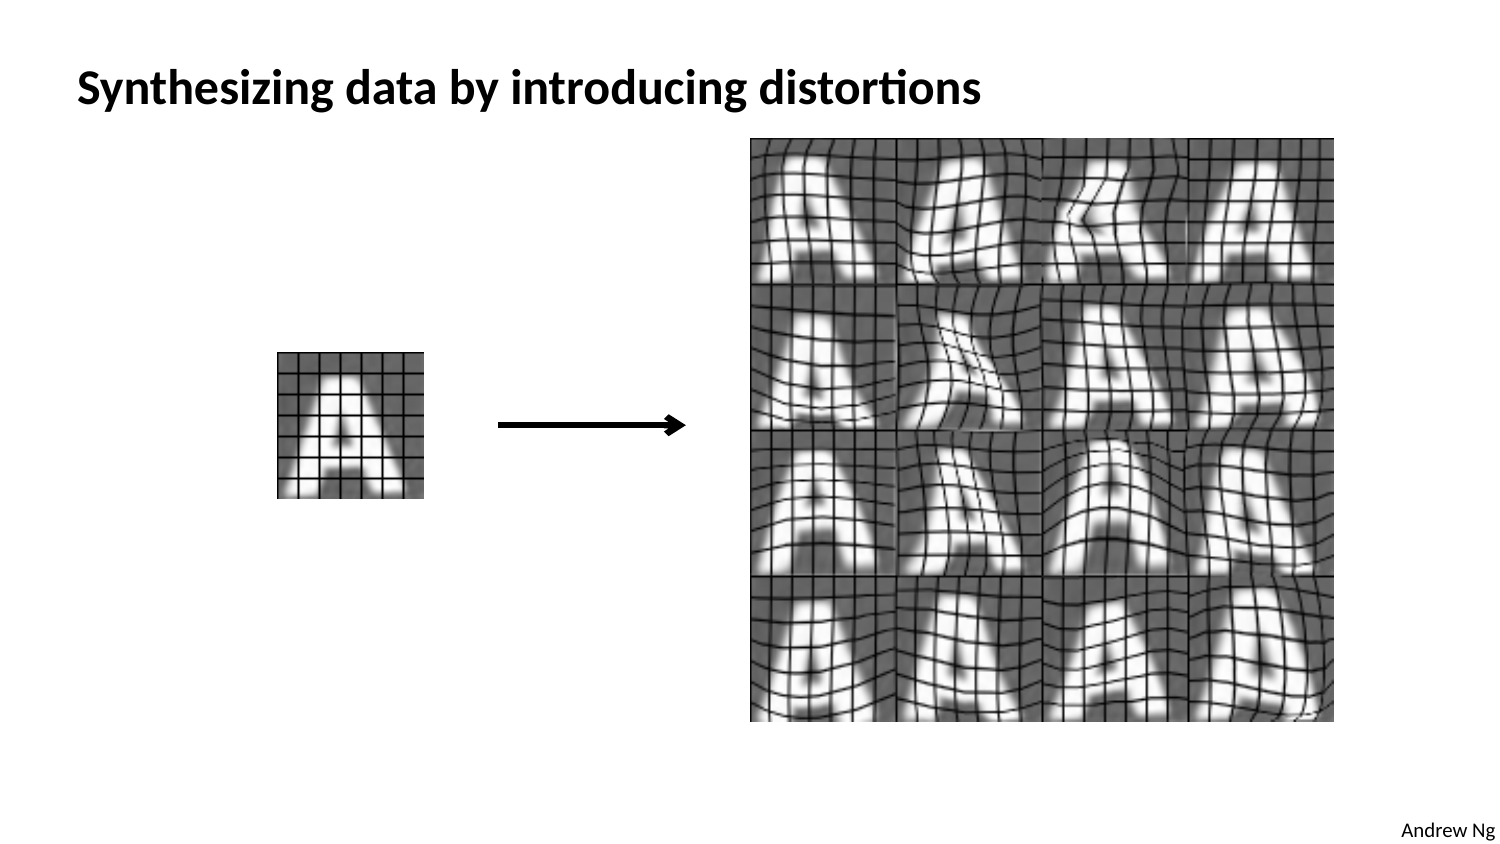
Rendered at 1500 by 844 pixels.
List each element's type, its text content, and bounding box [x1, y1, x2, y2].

picture [749, 137, 1334, 722]
picture [277, 352, 424, 499]
text_box Synthesizing data by introducing distortions [62, 46, 1263, 122]
